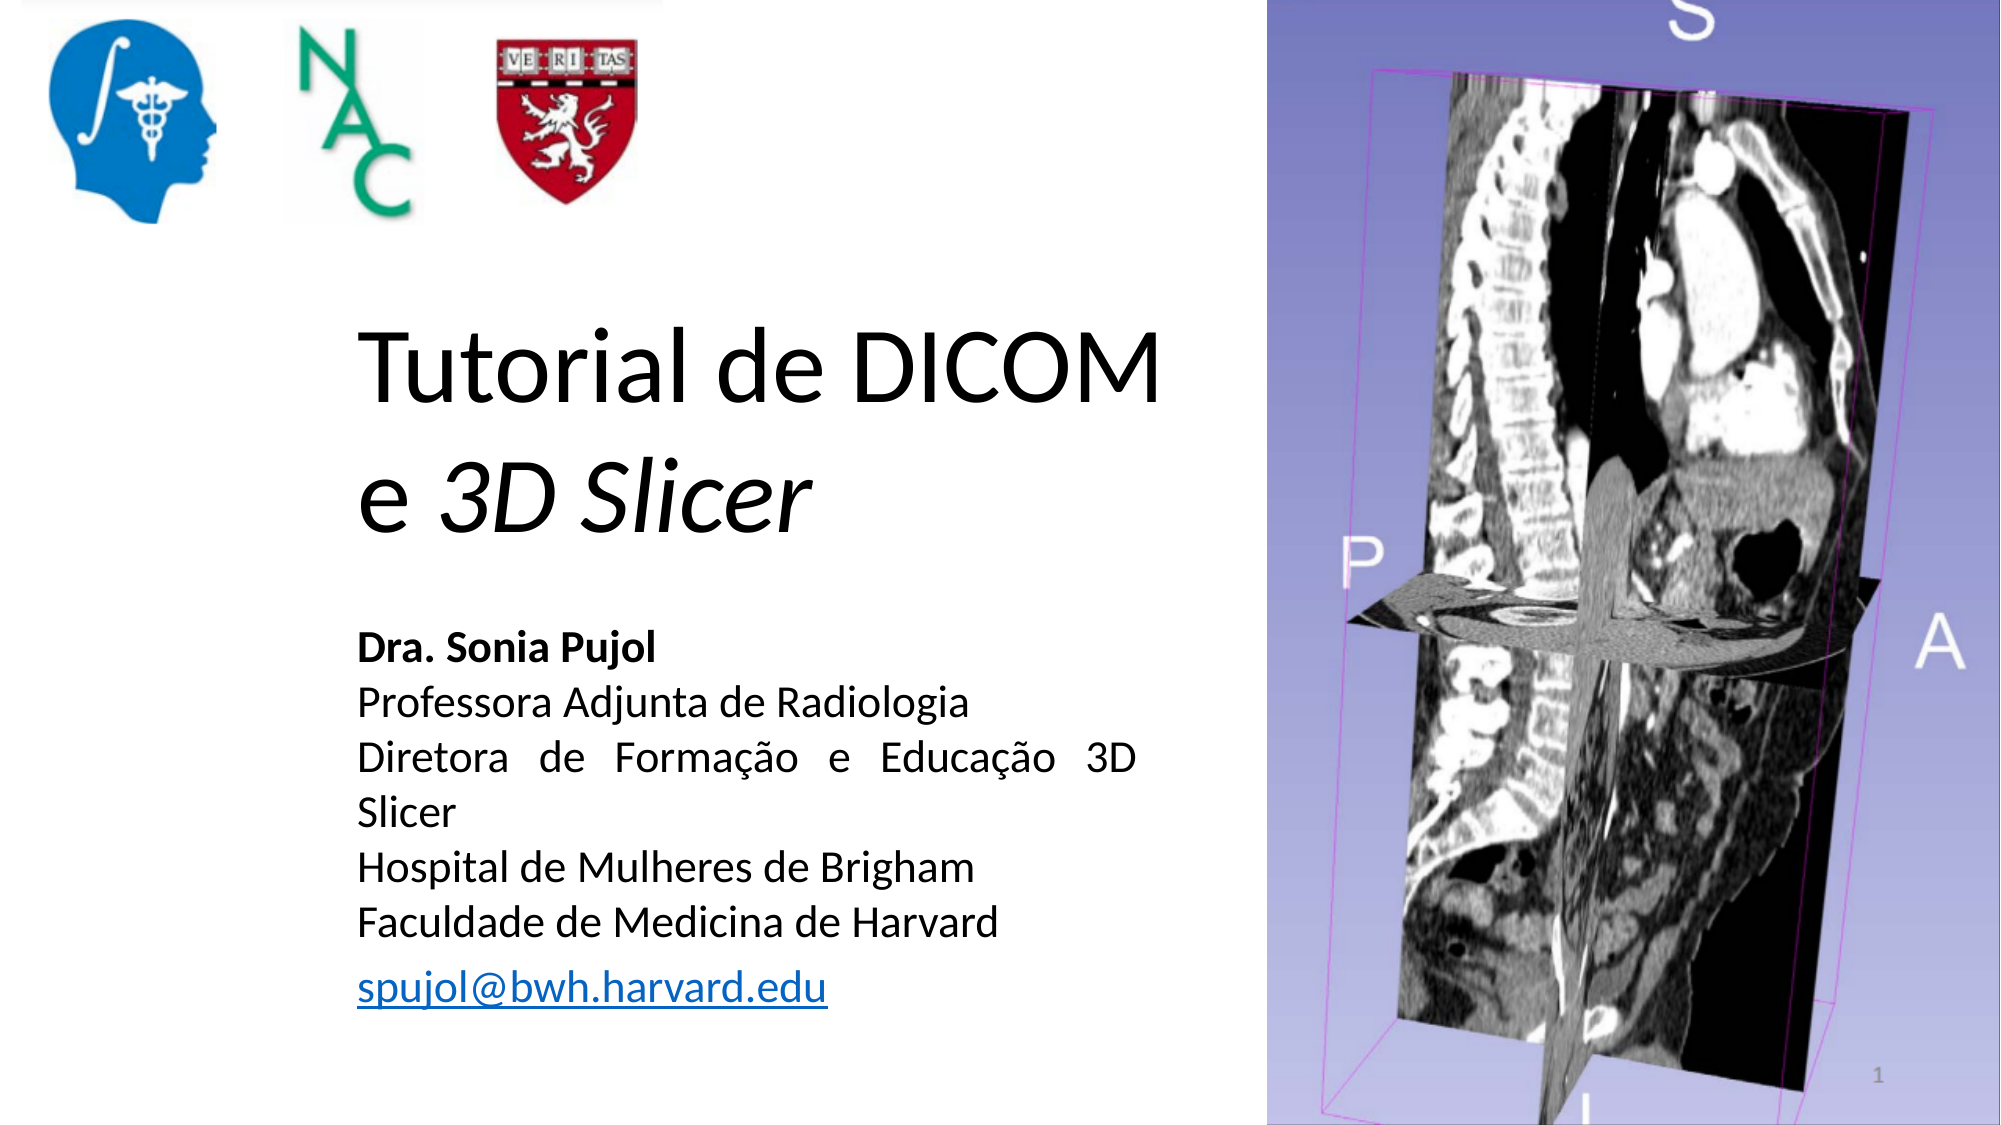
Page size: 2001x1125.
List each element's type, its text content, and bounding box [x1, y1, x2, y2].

text_box Dra. Sonia Pujol Professora Adjunta de Radiologia Diretora de Formação e Educação 3D Slicer Hospital de Mulheres de Brigham Faculdade de Medicina de Harvard spujol@bwh.harvard.edu [342, 609, 1153, 1020]
picture [1266, 0, 2000, 1125]
picture [21, 0, 663, 243]
text_box Tutorial de DICOM e 3D Slicer [342, 286, 1189, 562]
